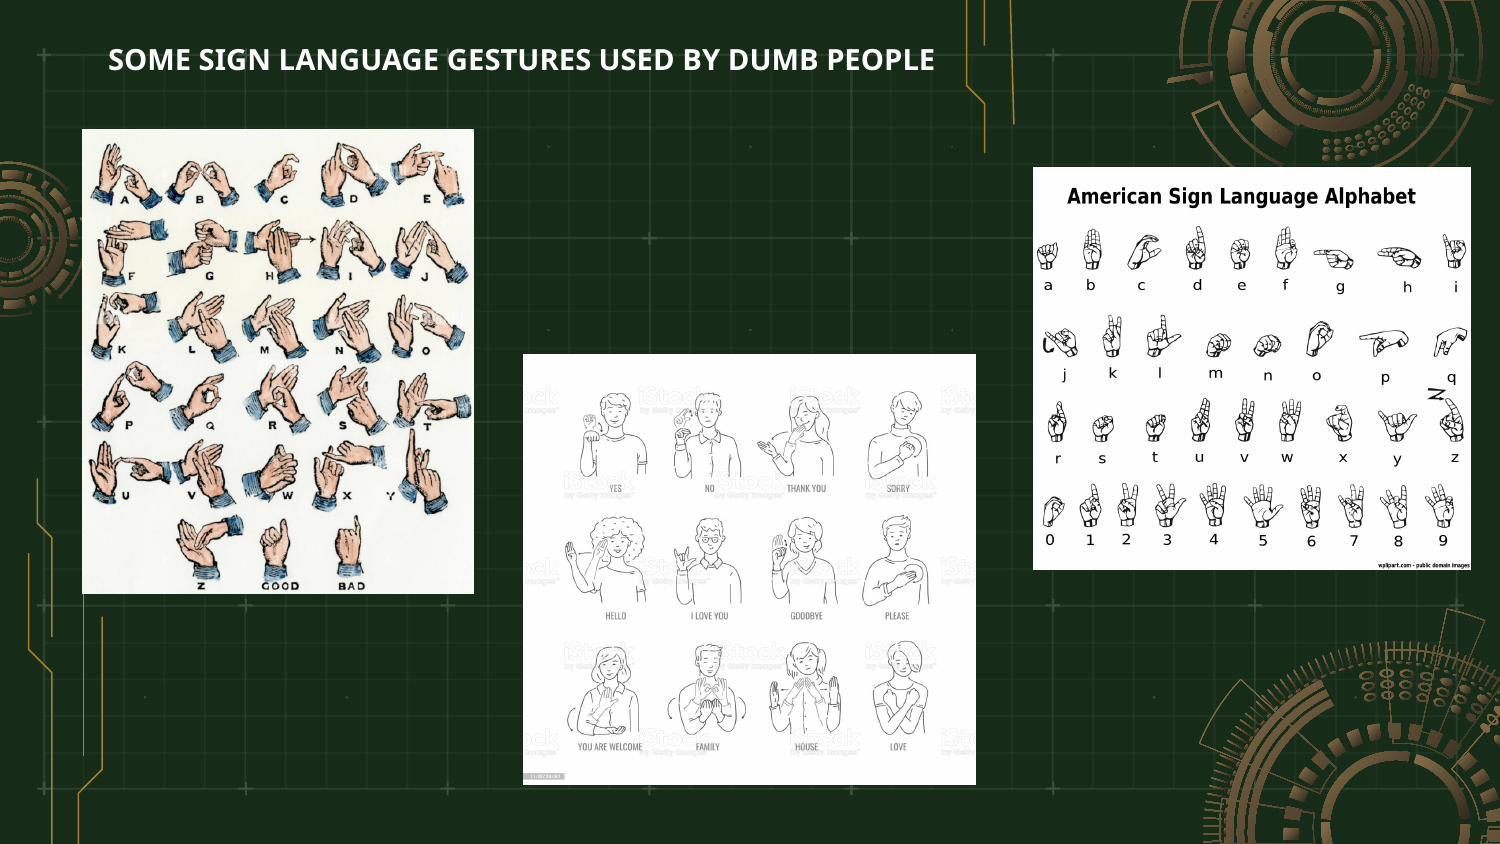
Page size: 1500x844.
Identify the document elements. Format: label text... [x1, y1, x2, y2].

picture [1032, 167, 1471, 570]
text_box SOME SIGN LANGUAGE GESTURES USED BY DUMB PEOPLE [93, 34, 1016, 84]
picture [523, 354, 977, 785]
picture [82, 129, 474, 594]
